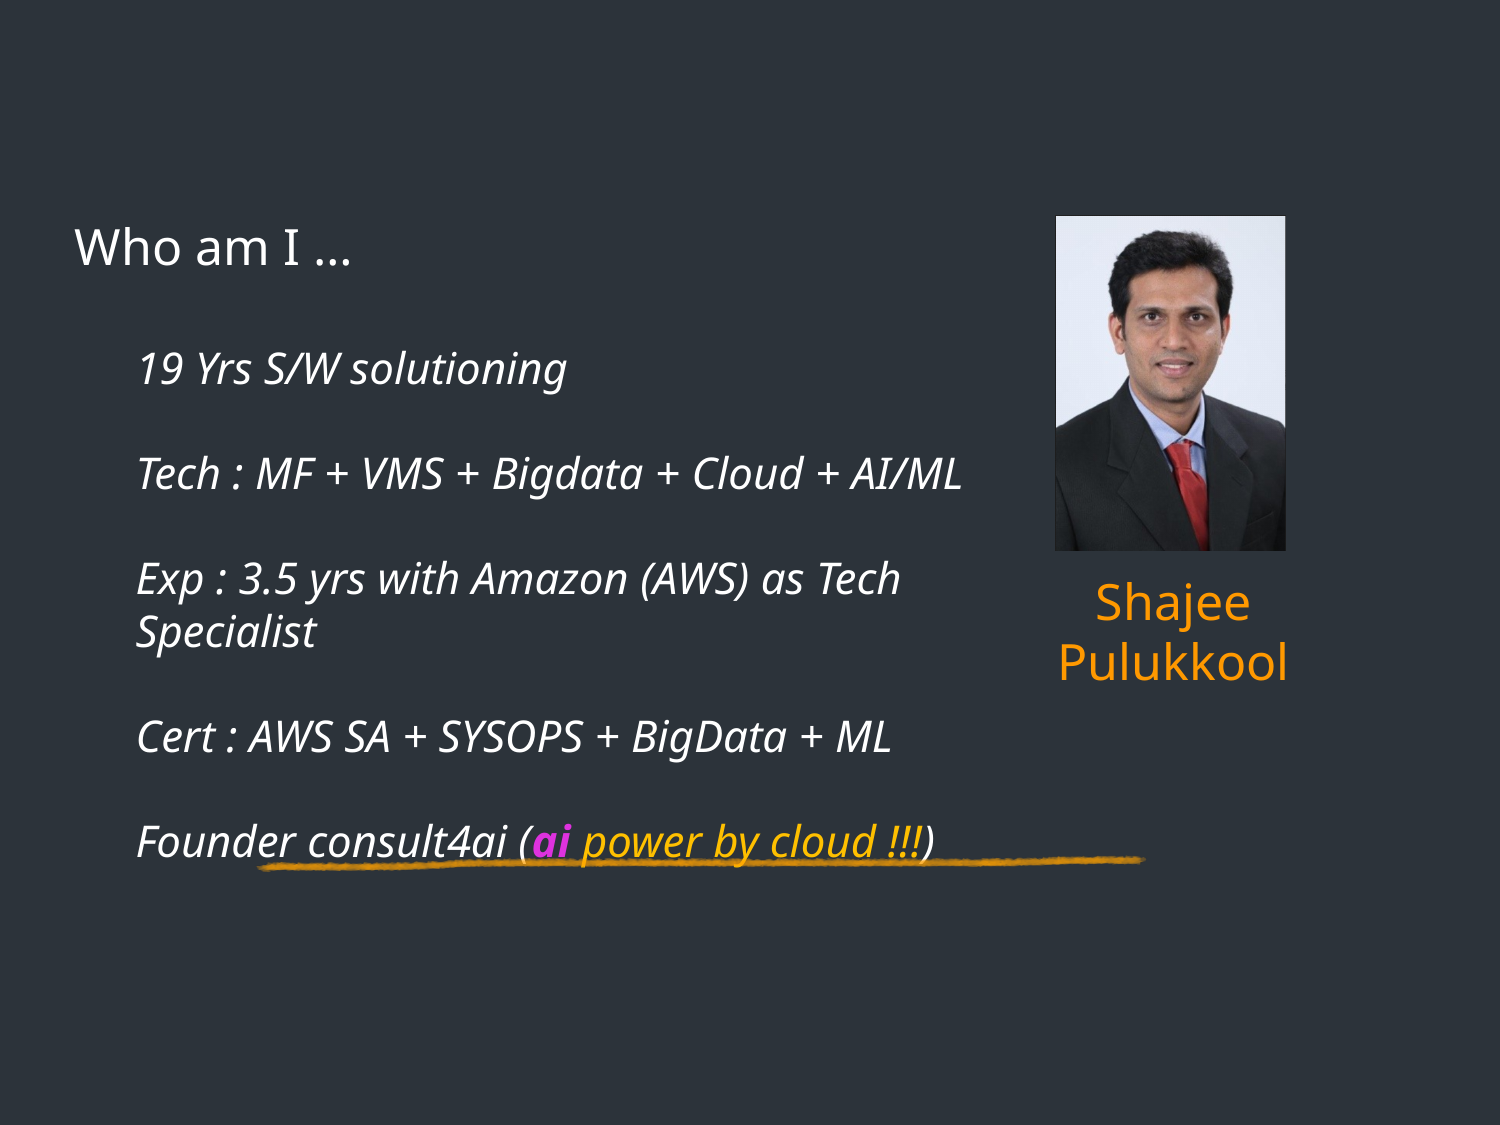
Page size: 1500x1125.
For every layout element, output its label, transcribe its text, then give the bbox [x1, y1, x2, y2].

text_box Who am I … [59, 208, 691, 283]
text_box Shajee Pulukkool [1098, 563, 1371, 685]
text_box 19 Yrs S/W solutioning Tech : MF + VMS + Bigdata + Cloud + AI/ML Exp : 3.5 yrs with Amazon (AWS) as Tech Specialist Cert : AWS SA + SYSOPS + BigData + ML Founder consult4ai (ai power by cloud !!!) [120, 333, 1098, 874]
picture [1054, 215, 1286, 552]
picture [234, 844, 1147, 890]
